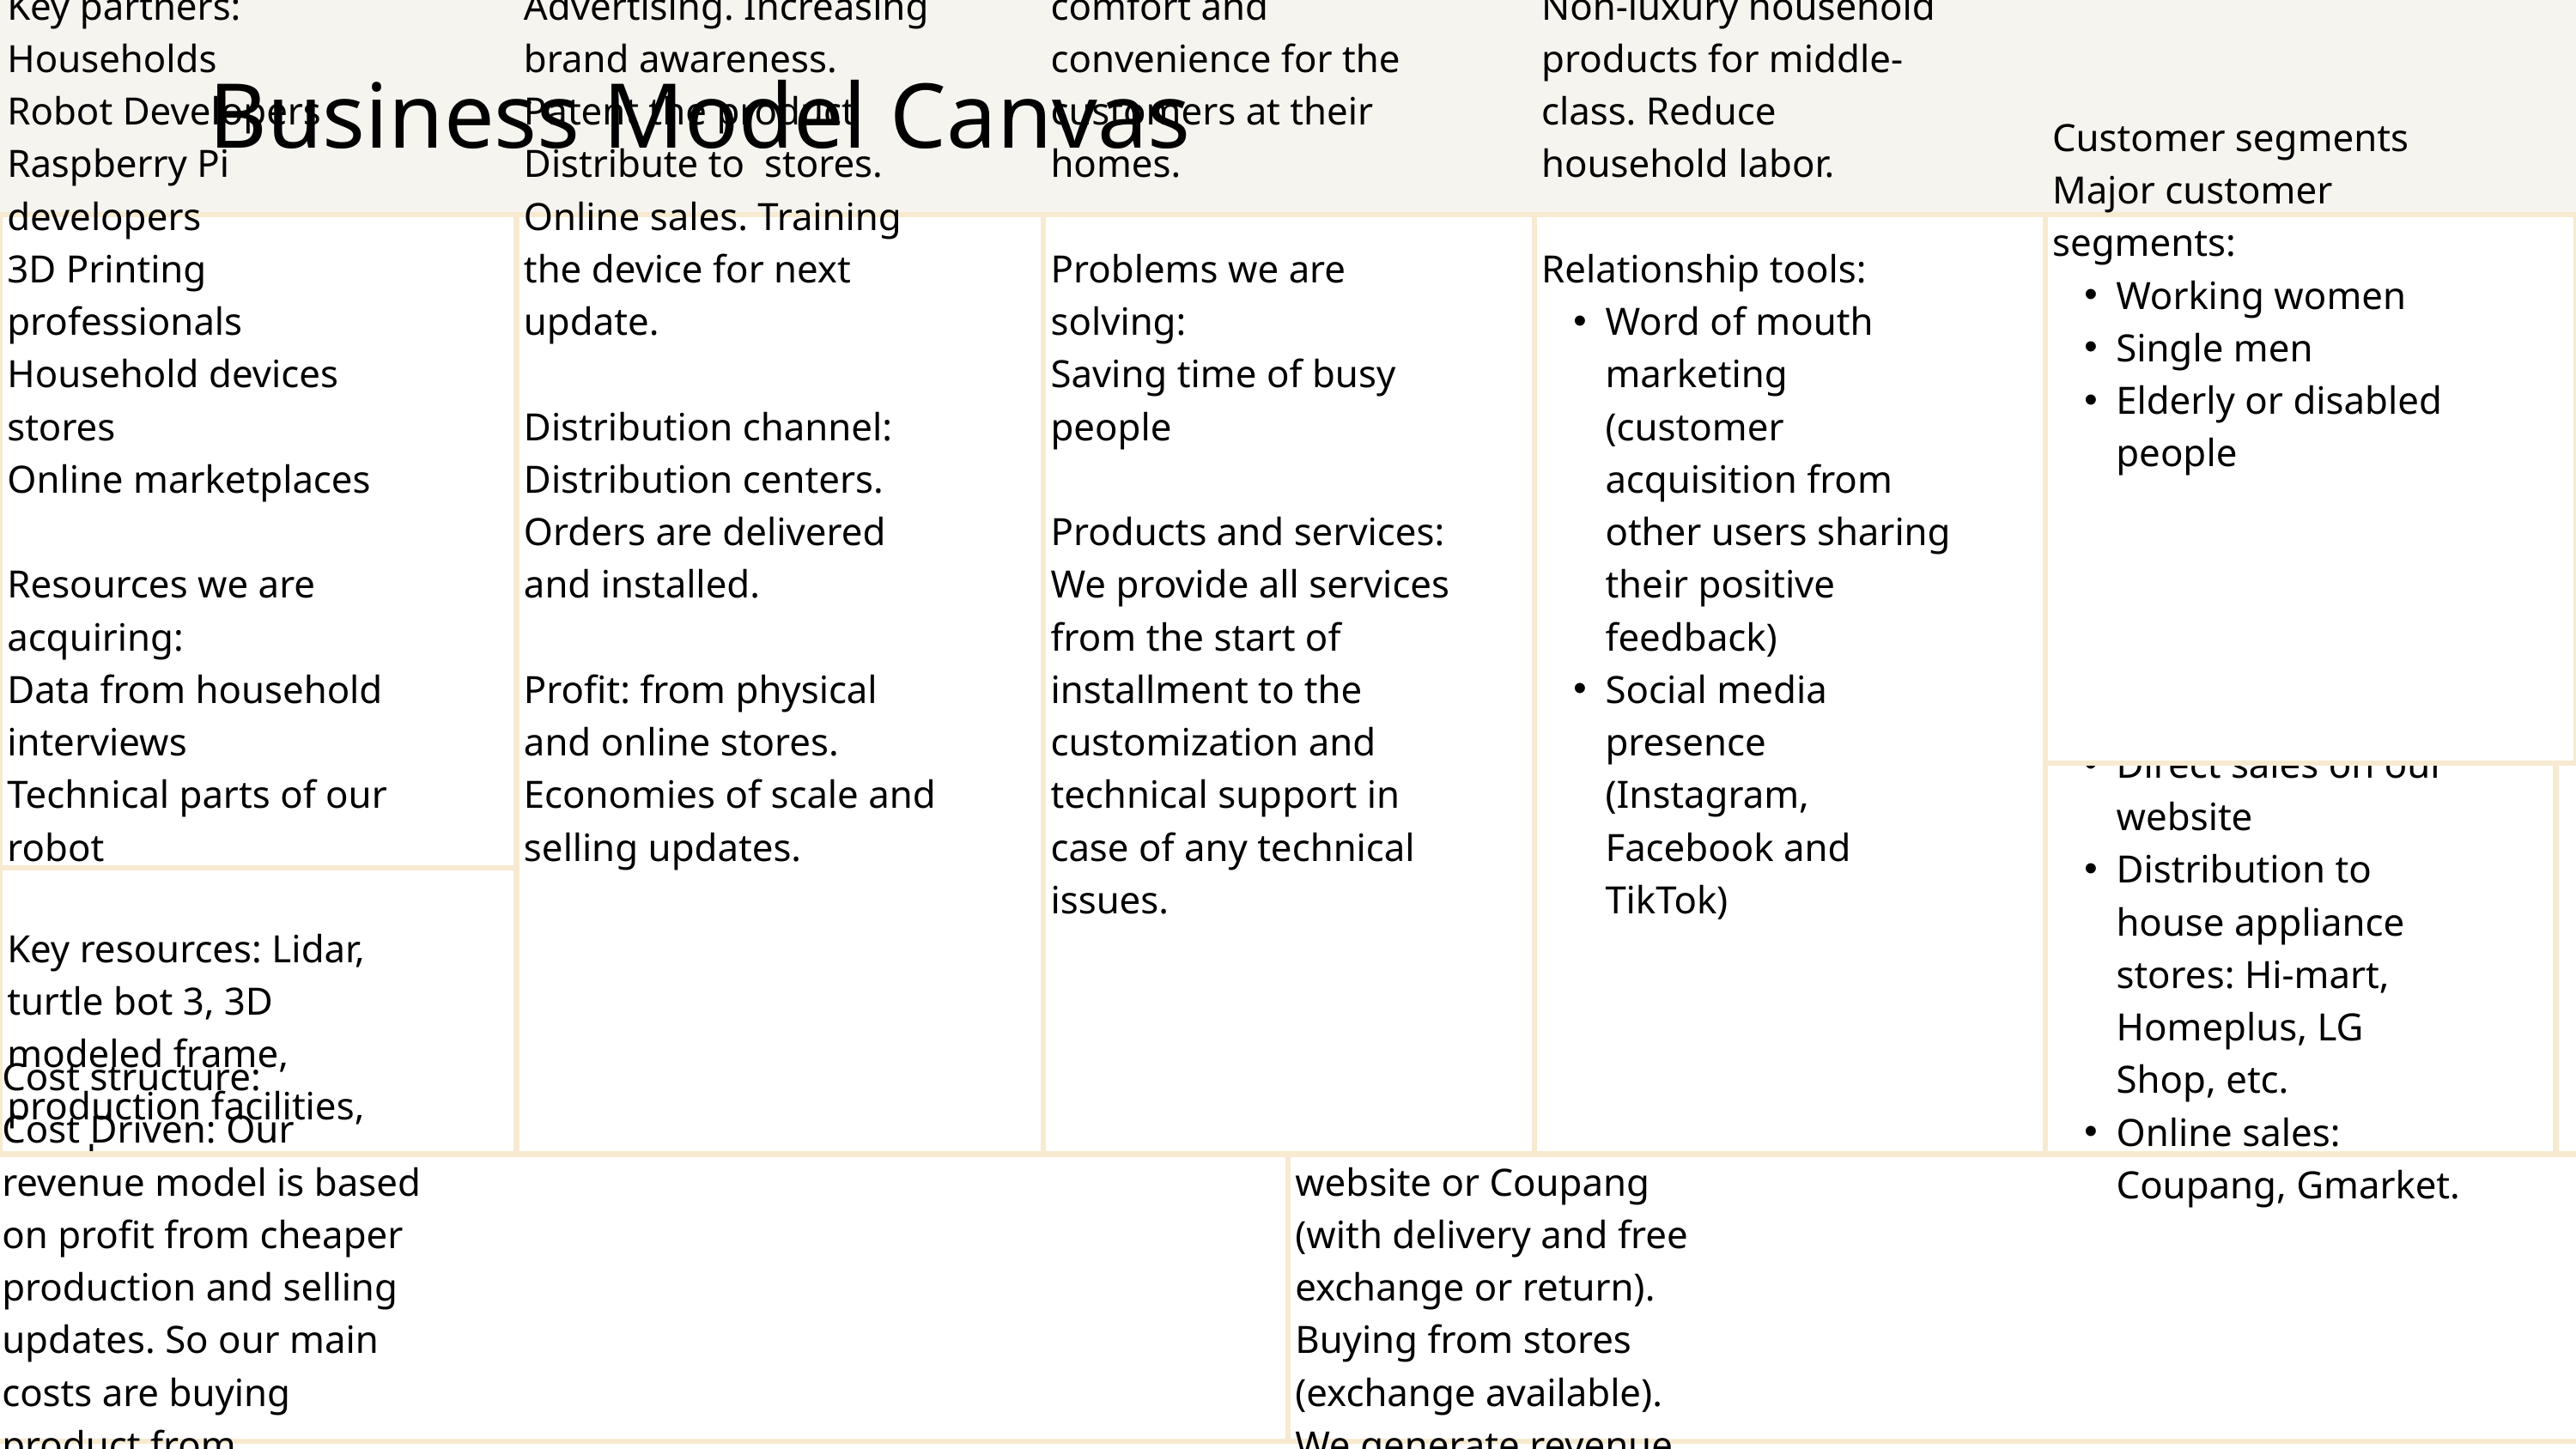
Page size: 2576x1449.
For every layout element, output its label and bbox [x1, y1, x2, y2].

text_box [1042, 214, 1533, 1155]
text_box [1287, 1154, 2576, 1442]
text_box [0, 0, 2576, 214]
text_box [2044, 214, 2576, 764]
text_box [2044, 771, 2556, 1155]
text_box [0, 1154, 1284, 1442]
text_box [516, 214, 1042, 1152]
text_box [1534, 214, 2044, 1155]
text_box [0, 214, 515, 866]
text_box [0, 867, 517, 1152]
